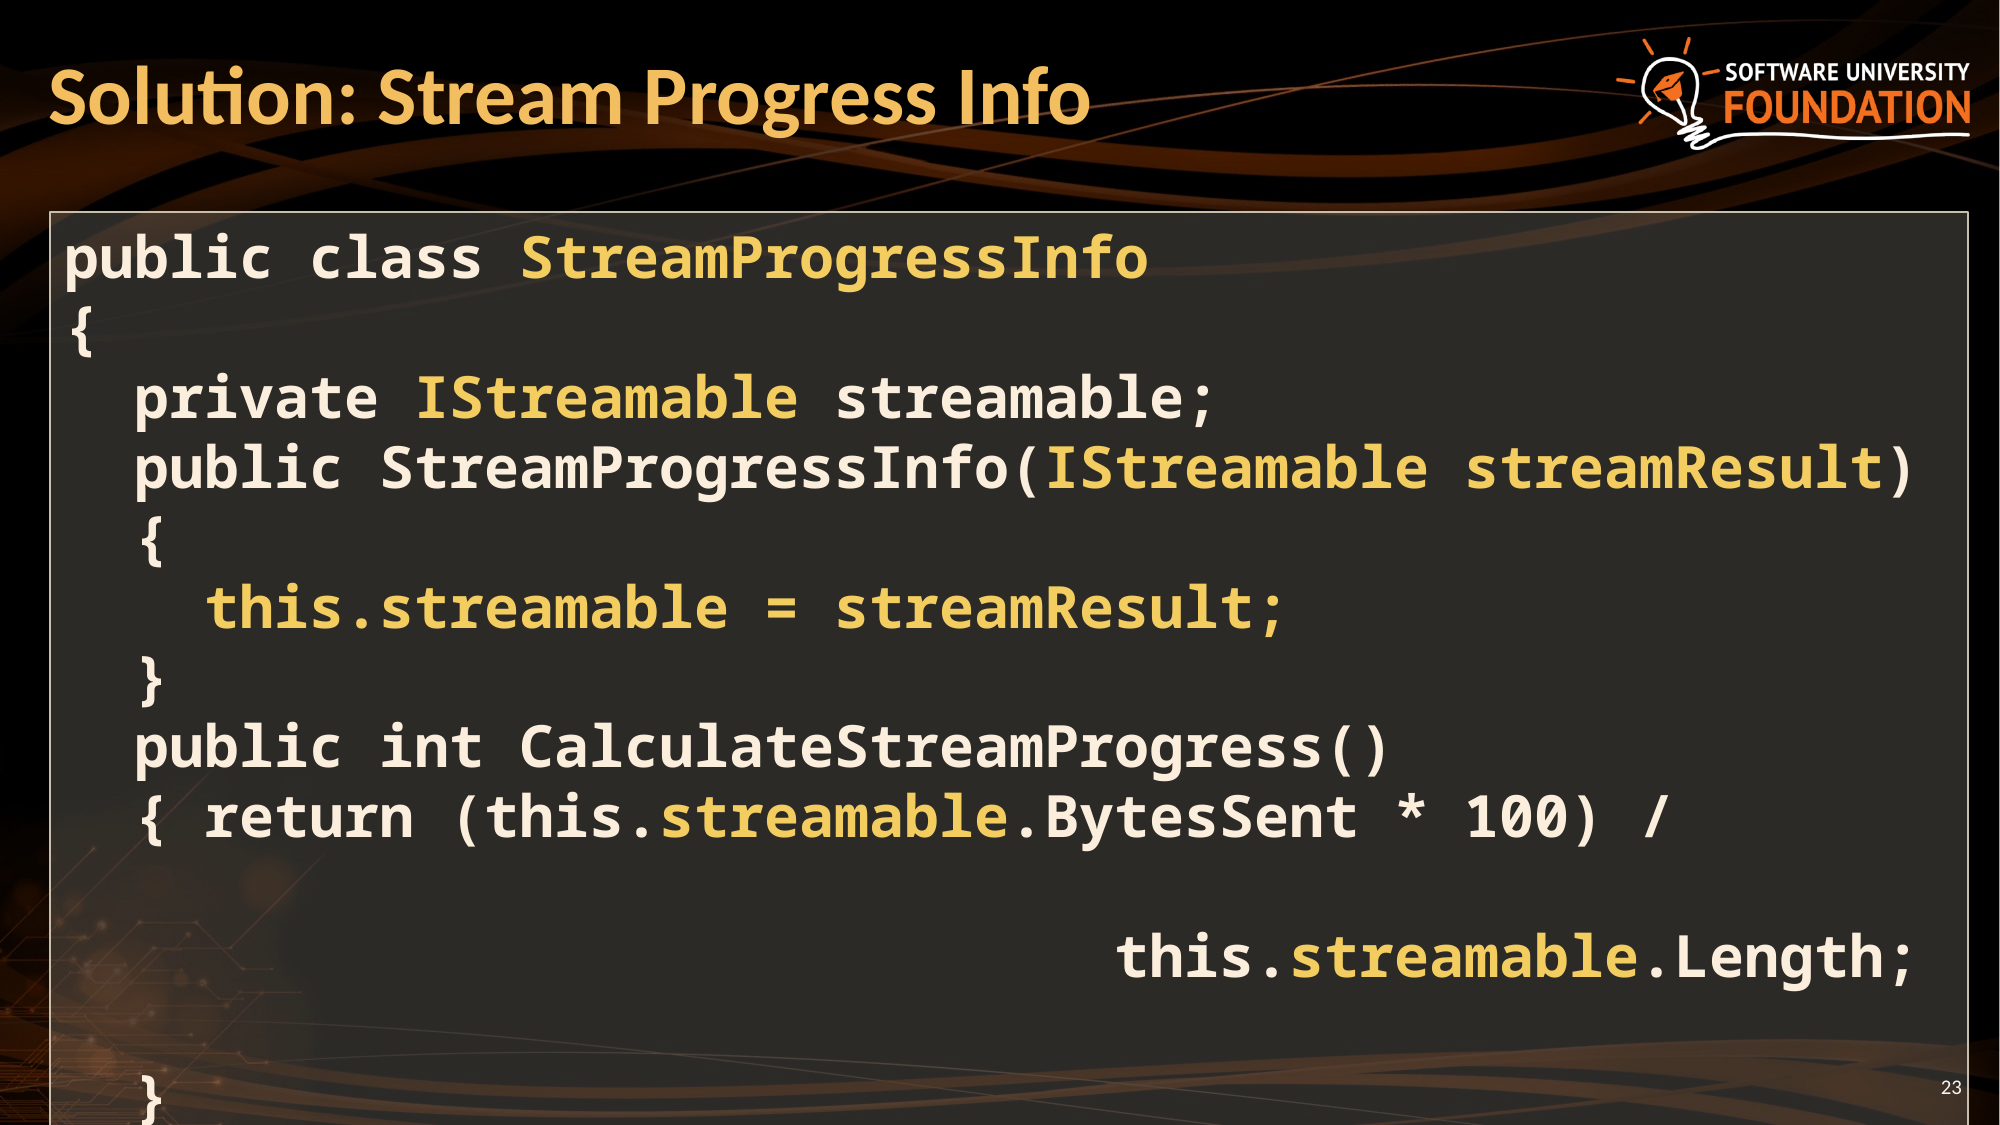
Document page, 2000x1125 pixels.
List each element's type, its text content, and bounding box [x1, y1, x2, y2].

picture [0, 0, 2000, 1125]
text_box public class StreamProgressInfo { private IStreamable streamable; public StreamProgressInfo(IStreamable streamResult) { this.streamable = streamResult; } public int CalculateStreamProgress() { return (this.streamable.BytesSent * 100) / this.streamable.Length; } } [49, 212, 1968, 1125]
title Solution: Stream Progress Info [30, 6, 1602, 189]
